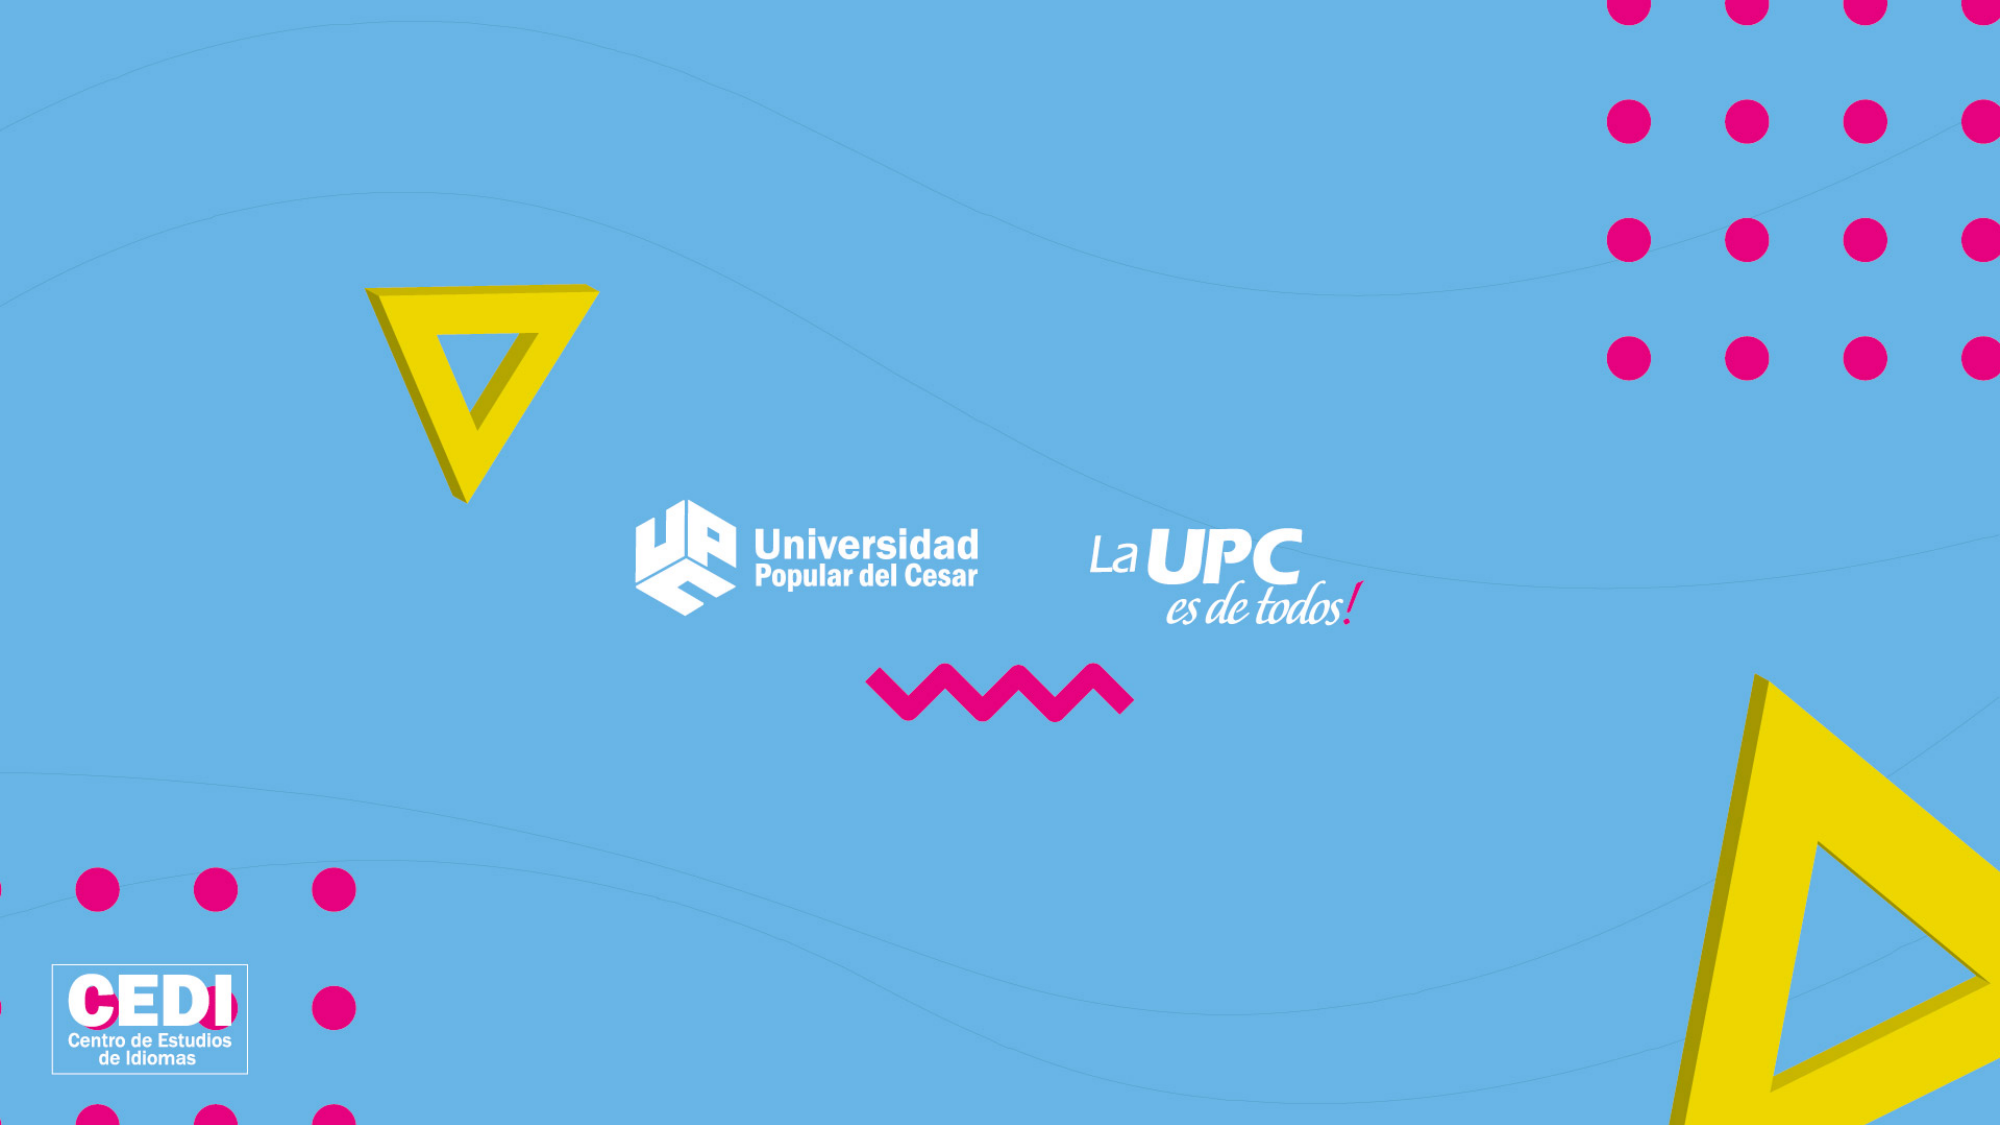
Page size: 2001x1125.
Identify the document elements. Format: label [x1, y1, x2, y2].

list [0, 0, 2000, 1125]
